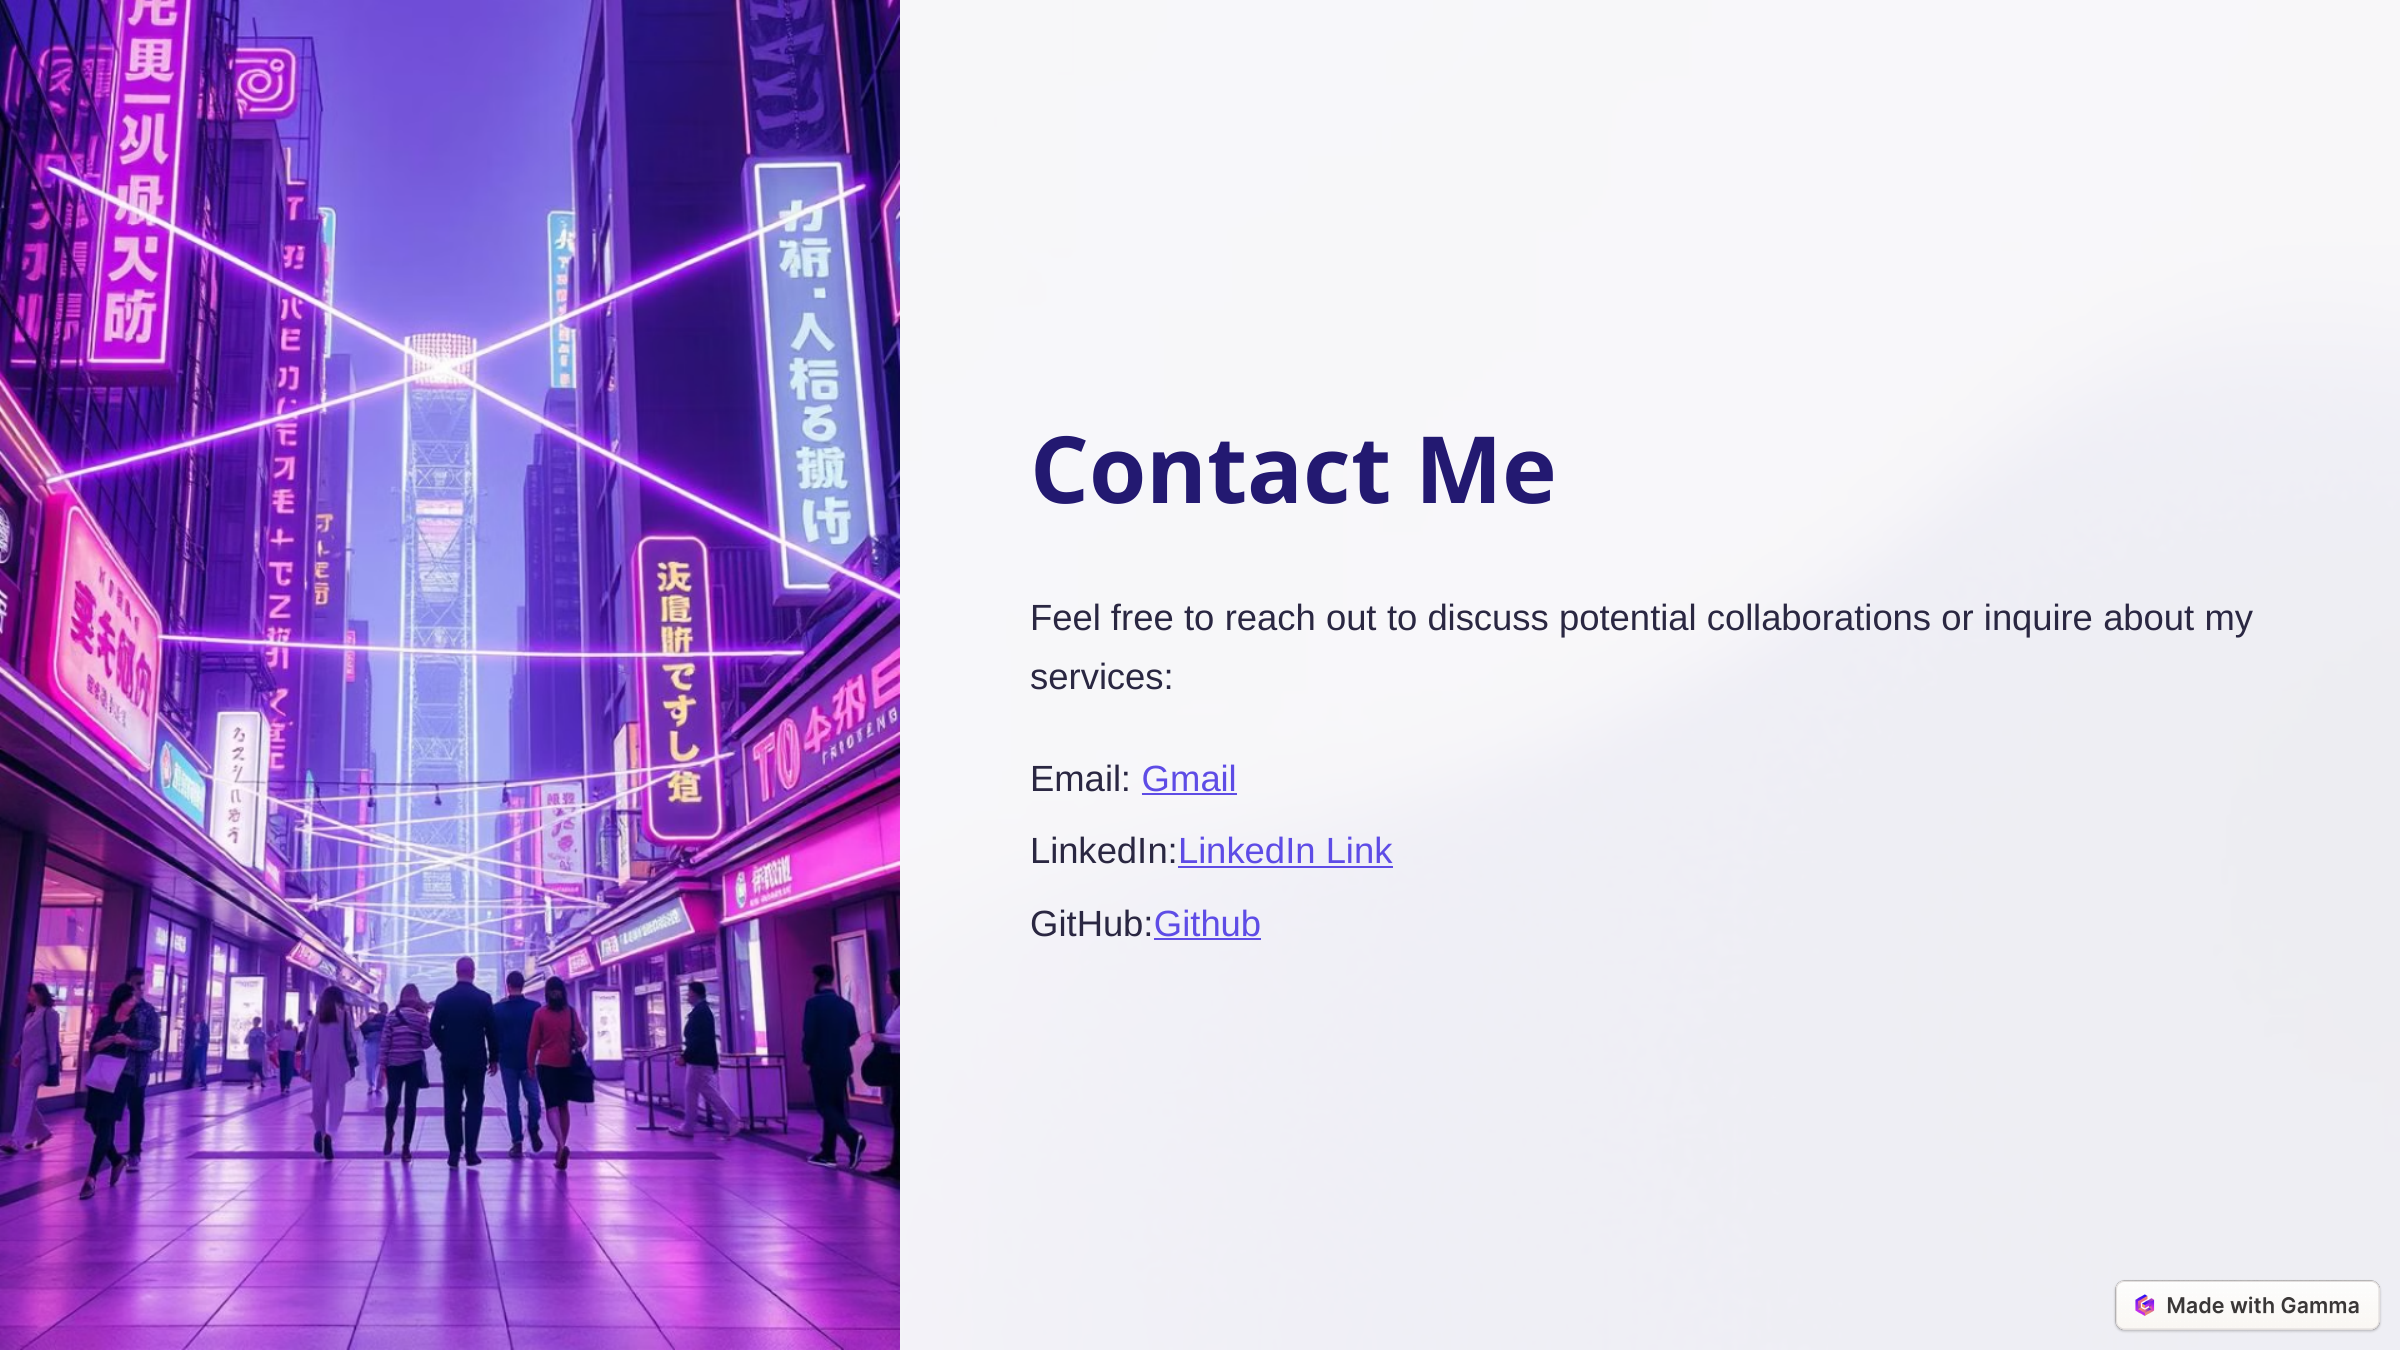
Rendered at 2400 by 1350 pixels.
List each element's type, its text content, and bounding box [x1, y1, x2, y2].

text_box Contact Me [1030, 406, 1961, 523]
text_box Email: Gmail [1030, 739, 2270, 799]
text_box Feel free to reach out to discuss potential collaborations or inquire about my services: [1030, 578, 2270, 698]
text_box GitHub:Github [1030, 884, 2270, 944]
picture [0, 0, 900, 1350]
picture [2106, 1271, 2389, 1339]
text_box LinkedIn:LinkedIn Link [1030, 811, 2270, 872]
